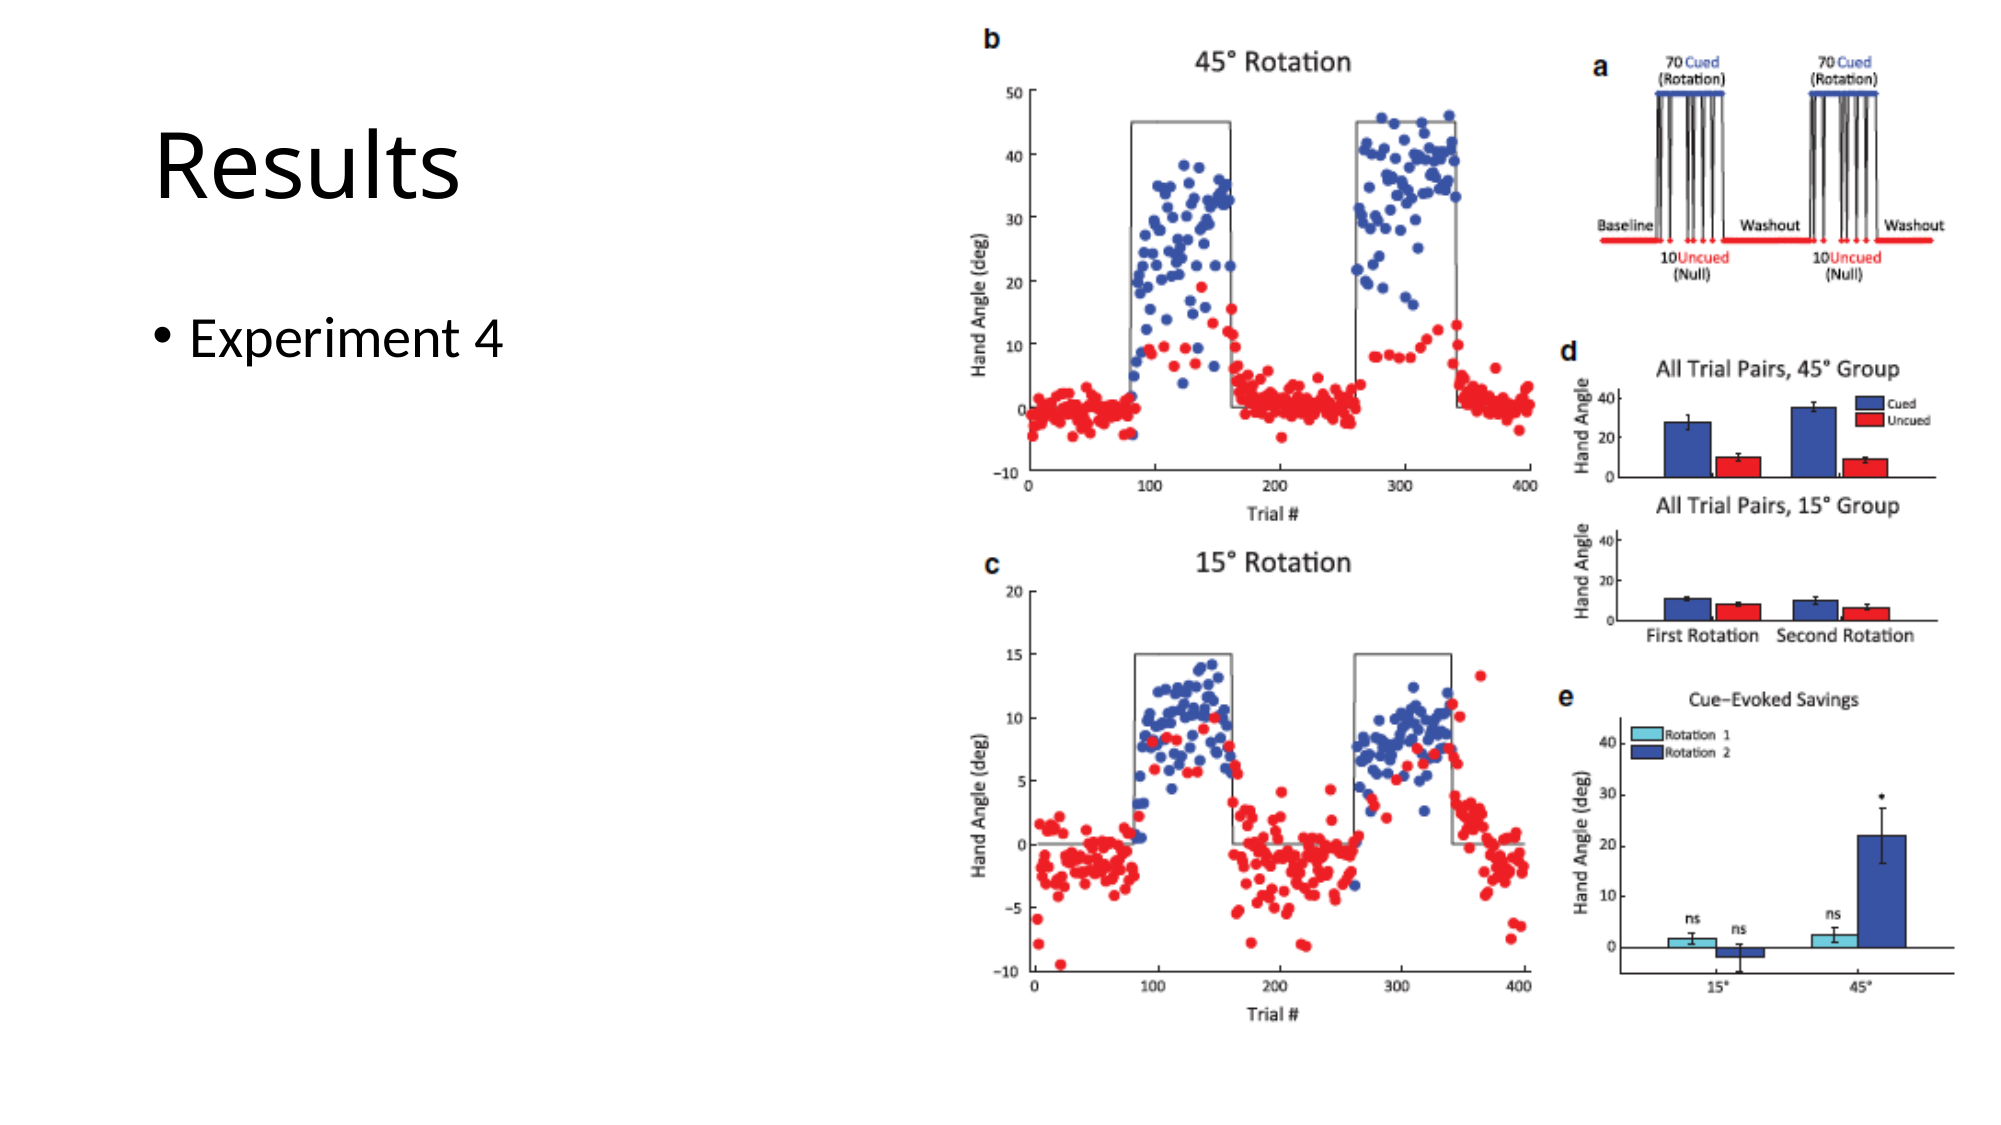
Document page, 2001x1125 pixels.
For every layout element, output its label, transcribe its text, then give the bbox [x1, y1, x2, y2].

list Experiment 4 [137, 299, 910, 1014]
title Results [137, 59, 910, 278]
picture [910, 14, 1977, 1030]
